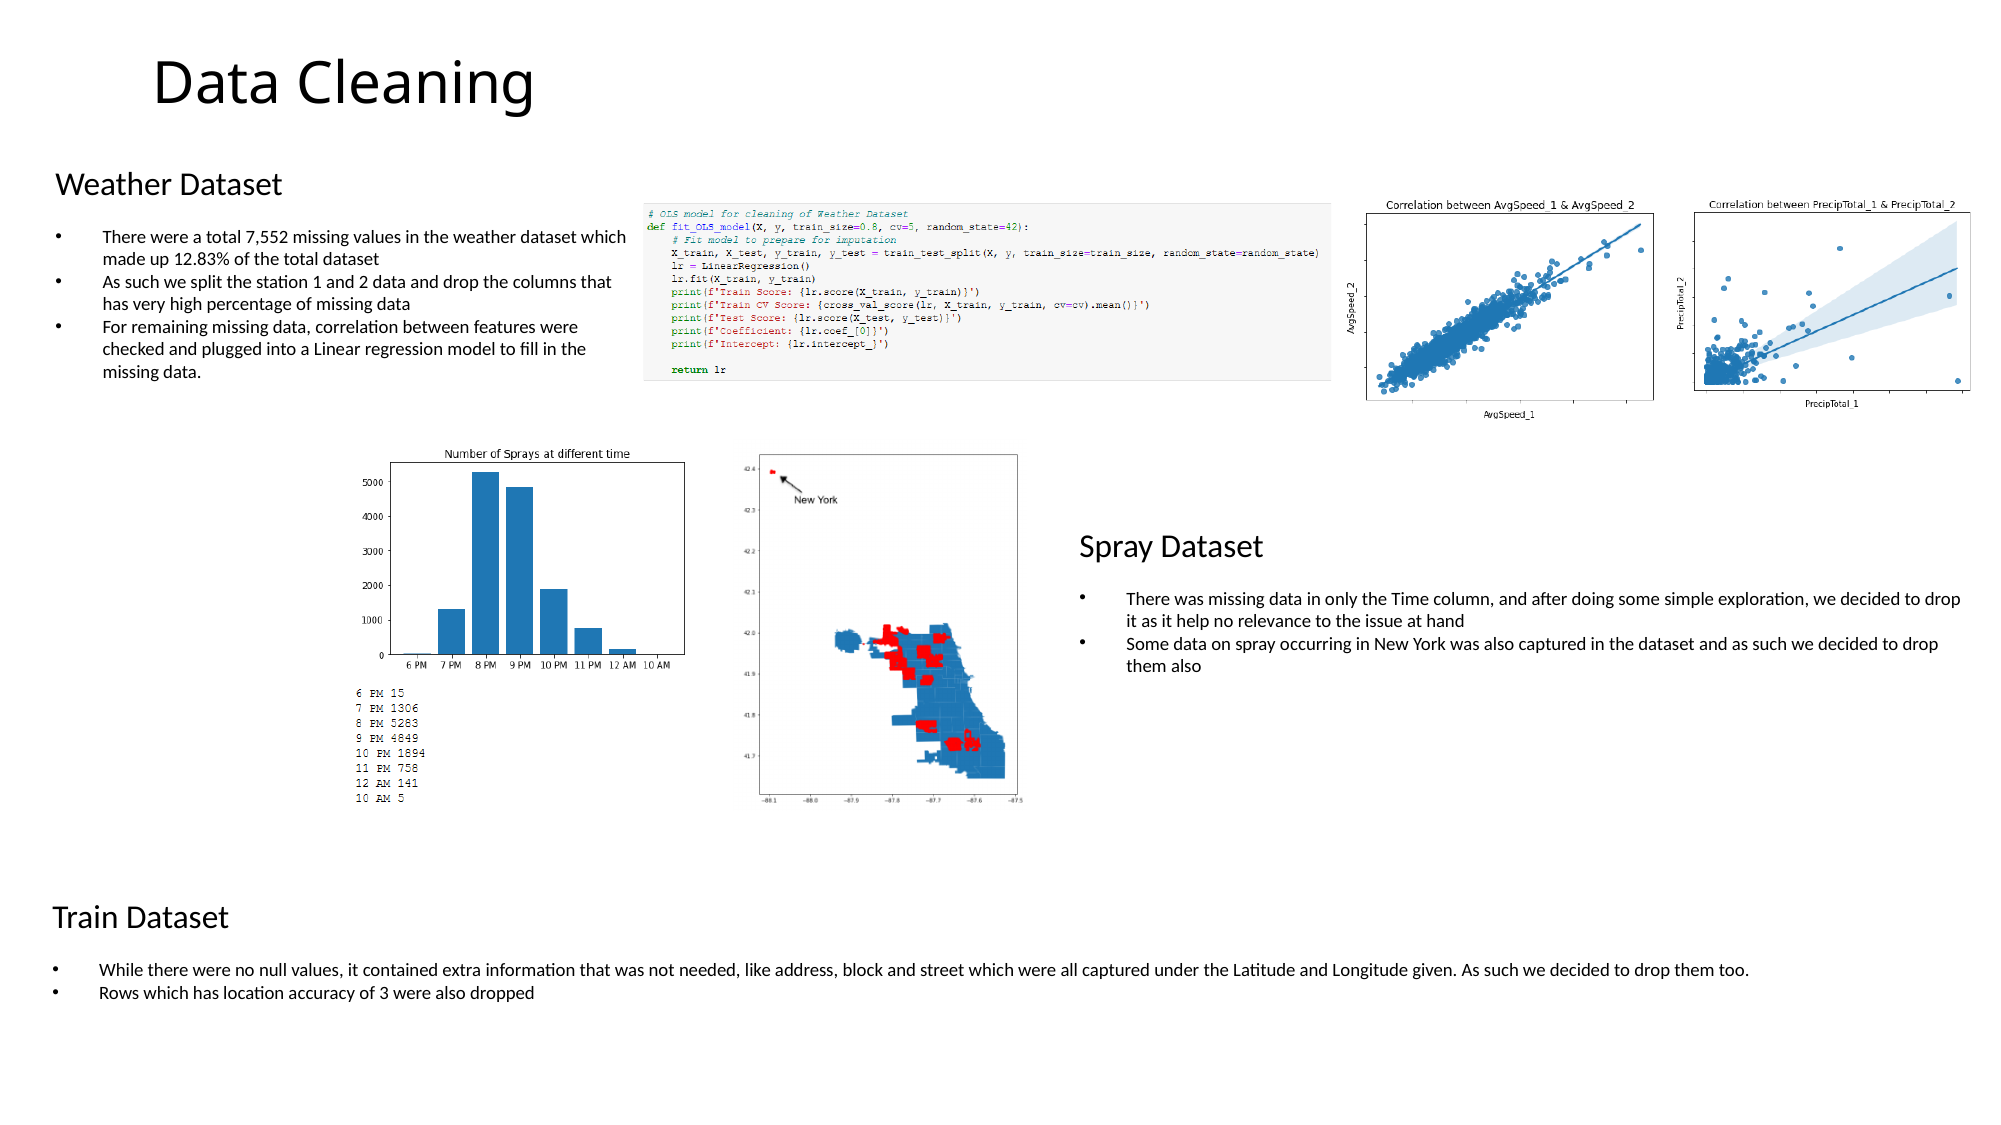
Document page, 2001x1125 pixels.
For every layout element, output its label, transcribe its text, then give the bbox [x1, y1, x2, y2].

picture [1670, 194, 1976, 413]
picture [1341, 194, 1659, 424]
picture [733, 439, 1027, 811]
picture [346, 444, 696, 811]
title Data Cleaning [137, 41, 1863, 129]
text_box Train Dataset While there were no null values, it contained extra information that was not needed, like address, block and street which were all captured under the Latitude and Longitude given. As such we decided to drop them too. Rows which has location accuracy of 3 were also dropped [37, 888, 1802, 1011]
text_box Spray Dataset There was missing data in only the Time column, and after doing some simple exploration, we decided to drop it as it help no relevance to the issue at hand Some data on spray occurring in New York was also captured in the dataset and as such we decided to drop them also [1064, 516, 1983, 684]
picture [643, 200, 1332, 383]
text_box Weather Dataset There were a total 7,552 missing values in the weather dataset which made up 12.83% of the total dataset As such we split the station 1 and 2 data and drop the columns that has very high percentage of missing data For remaining missing data, correlation between features were checked and plugged into a Linear regression model to fill in the missing data. [40, 154, 643, 390]
